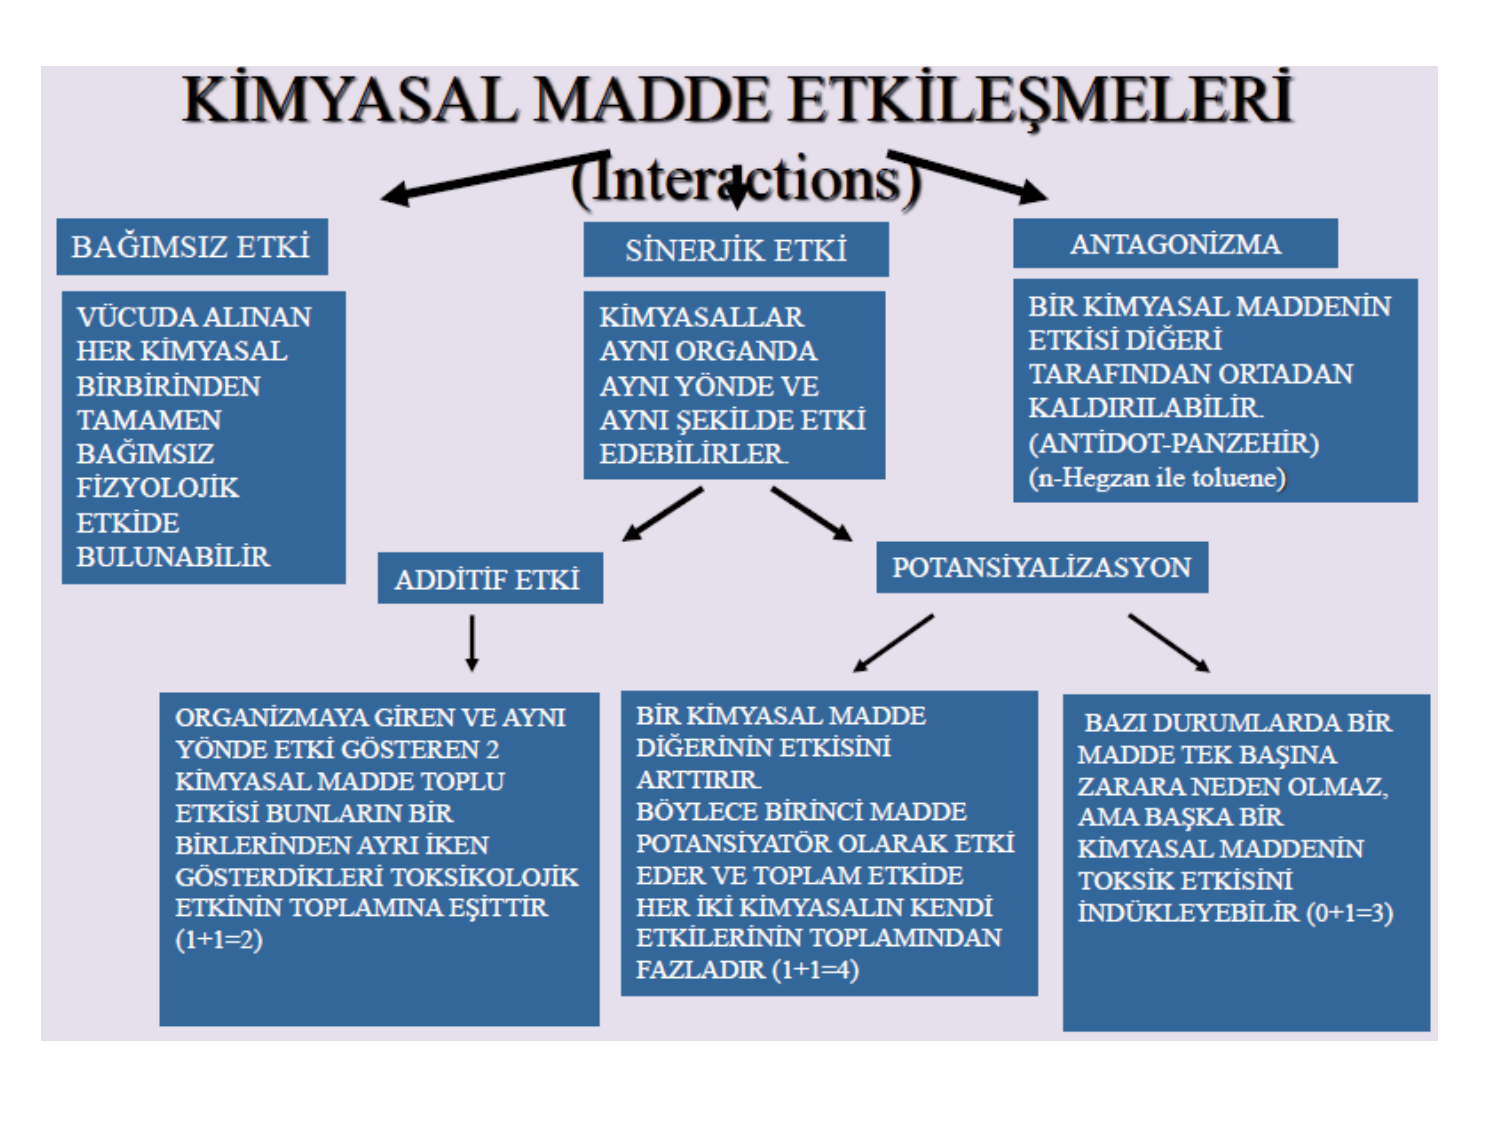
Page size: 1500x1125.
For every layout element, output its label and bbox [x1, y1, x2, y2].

list [41, 66, 1438, 1041]
